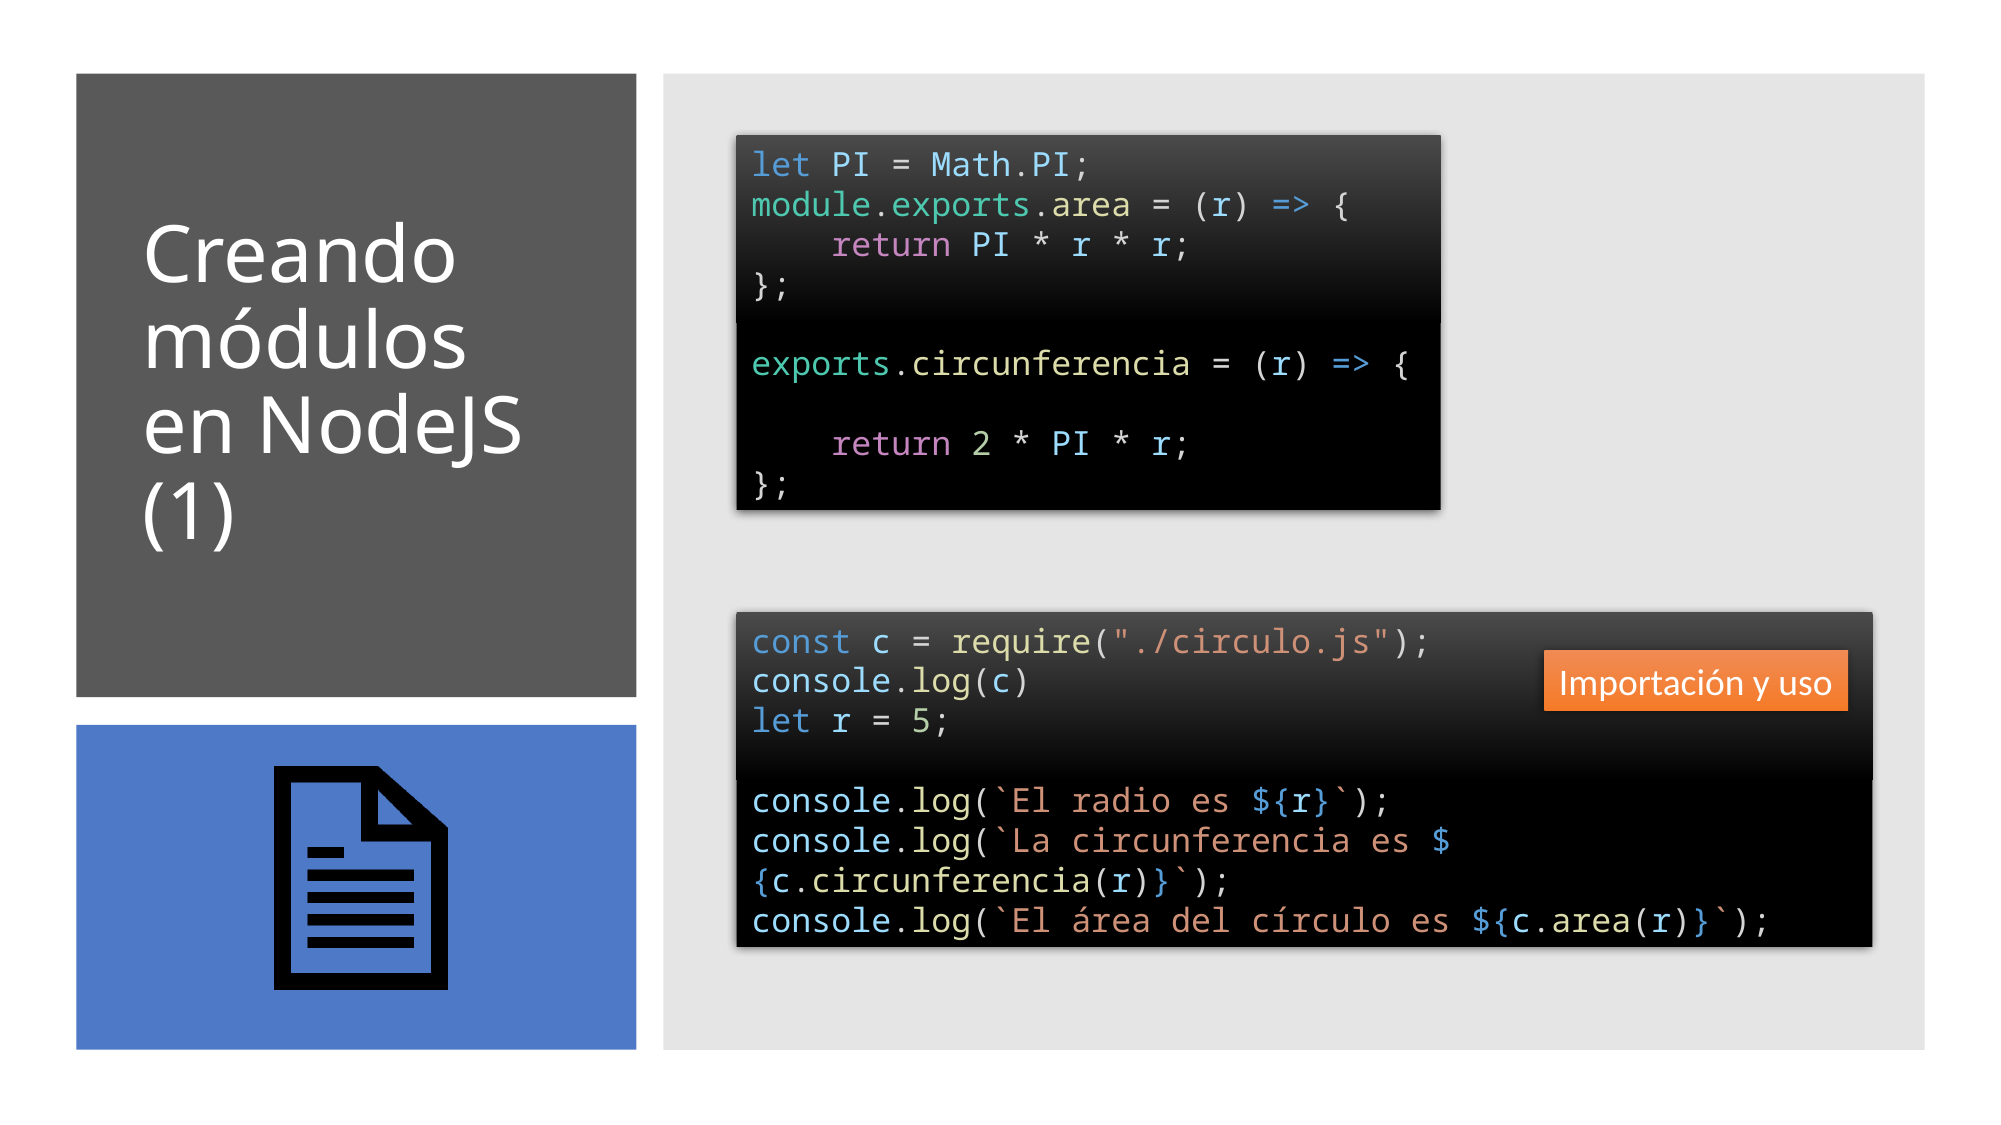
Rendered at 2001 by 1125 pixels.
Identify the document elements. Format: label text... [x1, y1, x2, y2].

text_box [75, 72, 637, 698]
text_box [75, 724, 637, 1051]
text_box [662, 72, 1926, 1051]
title Creando módulos en NodeJS (1) [127, 120, 595, 652]
text_box Importación y uso [1544, 650, 1849, 711]
picture [226, 743, 495, 1012]
text_box const c = require("./circulo.js"); console.log(c) let r = 5; console.log(`El radio es ${r}`); console.log(`La circunferencia es ${c.circunferencia(r)}`); console.log(`El área del círculo es ${c.area(r)}`); [736, 612, 1873, 947]
text_box let PI = Math.PI; module.exports.area = (r) => { return PI * r * r; }; exports.circunferencia = (r) => { return 2 * PI * r; }; [736, 135, 1441, 510]
